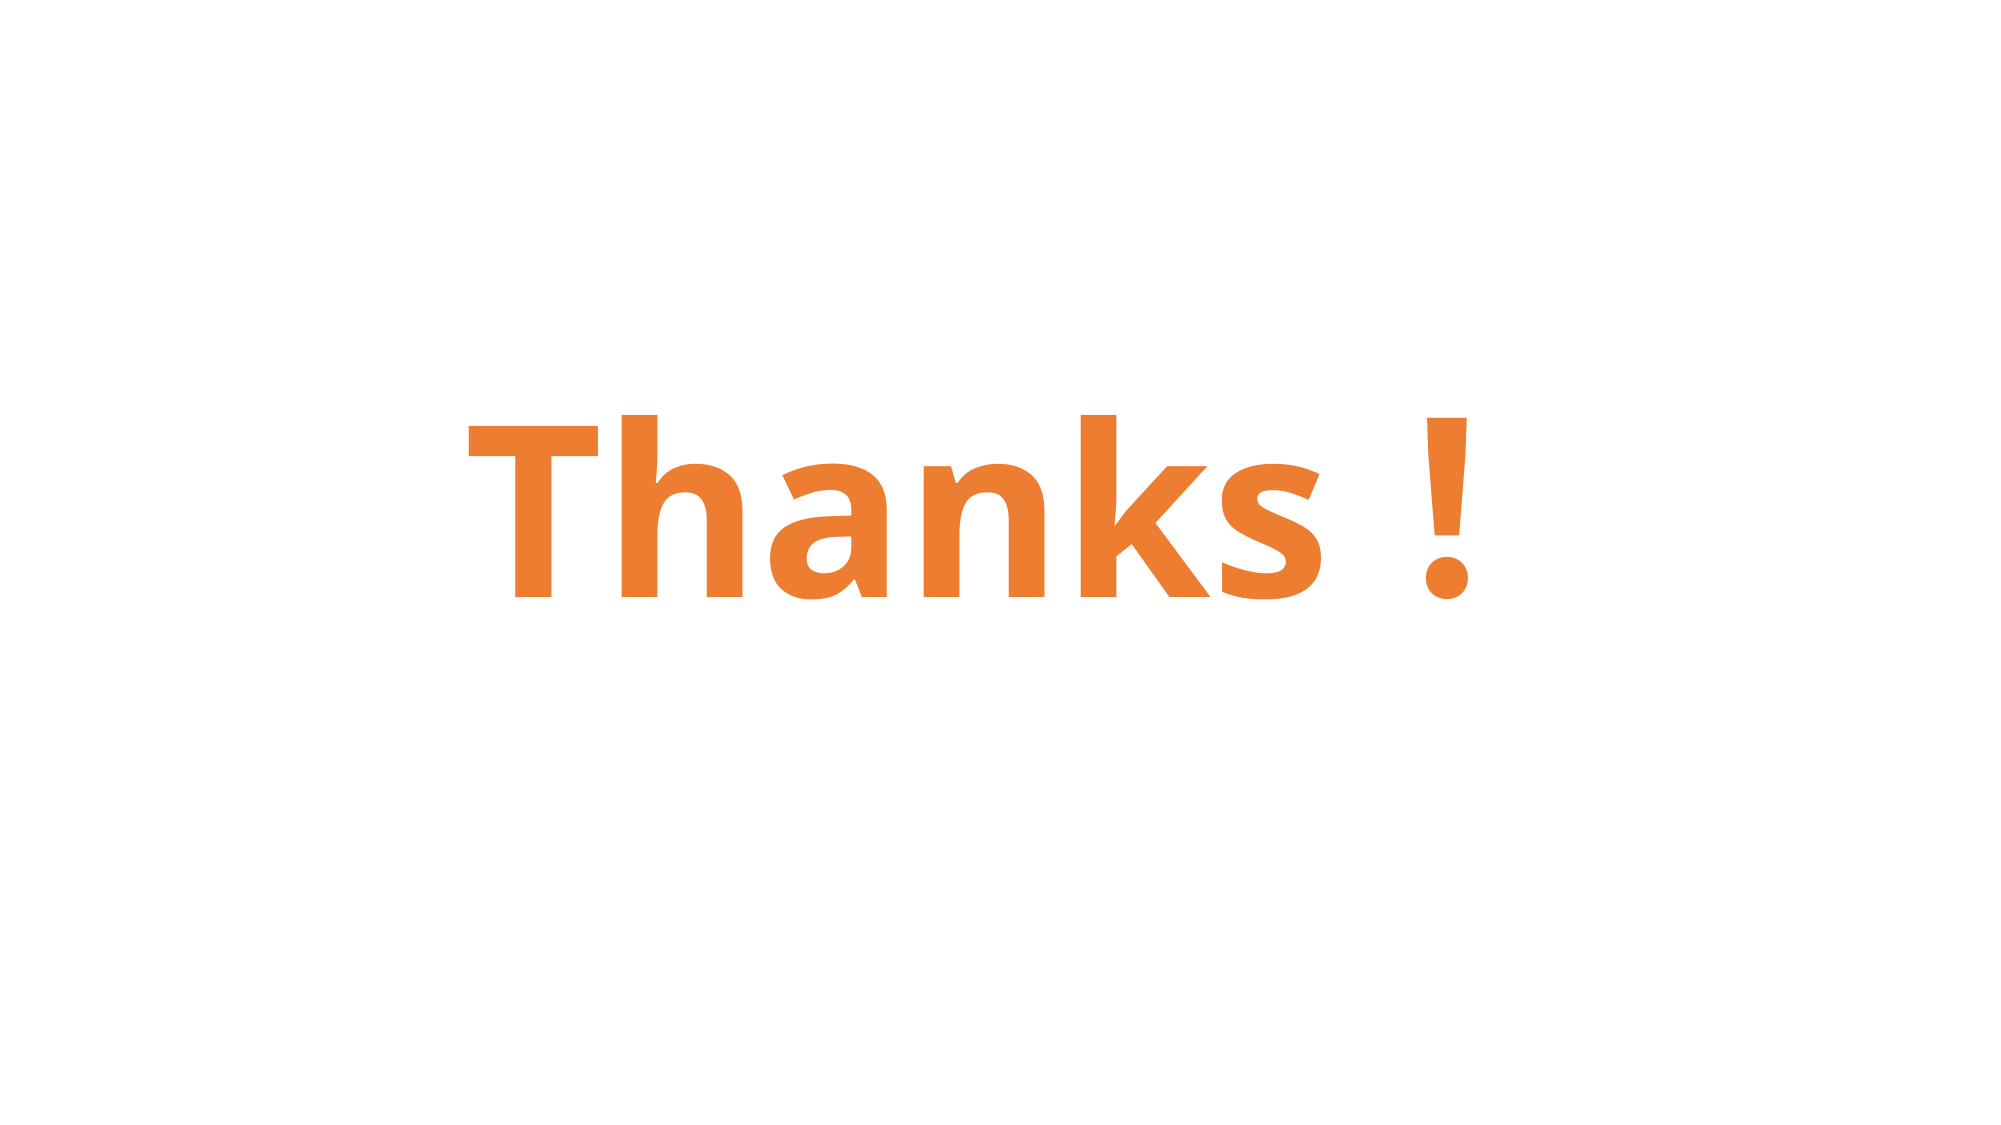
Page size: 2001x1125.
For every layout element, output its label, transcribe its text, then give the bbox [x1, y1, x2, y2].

title Thanks！ [183, 117, 1909, 924]
